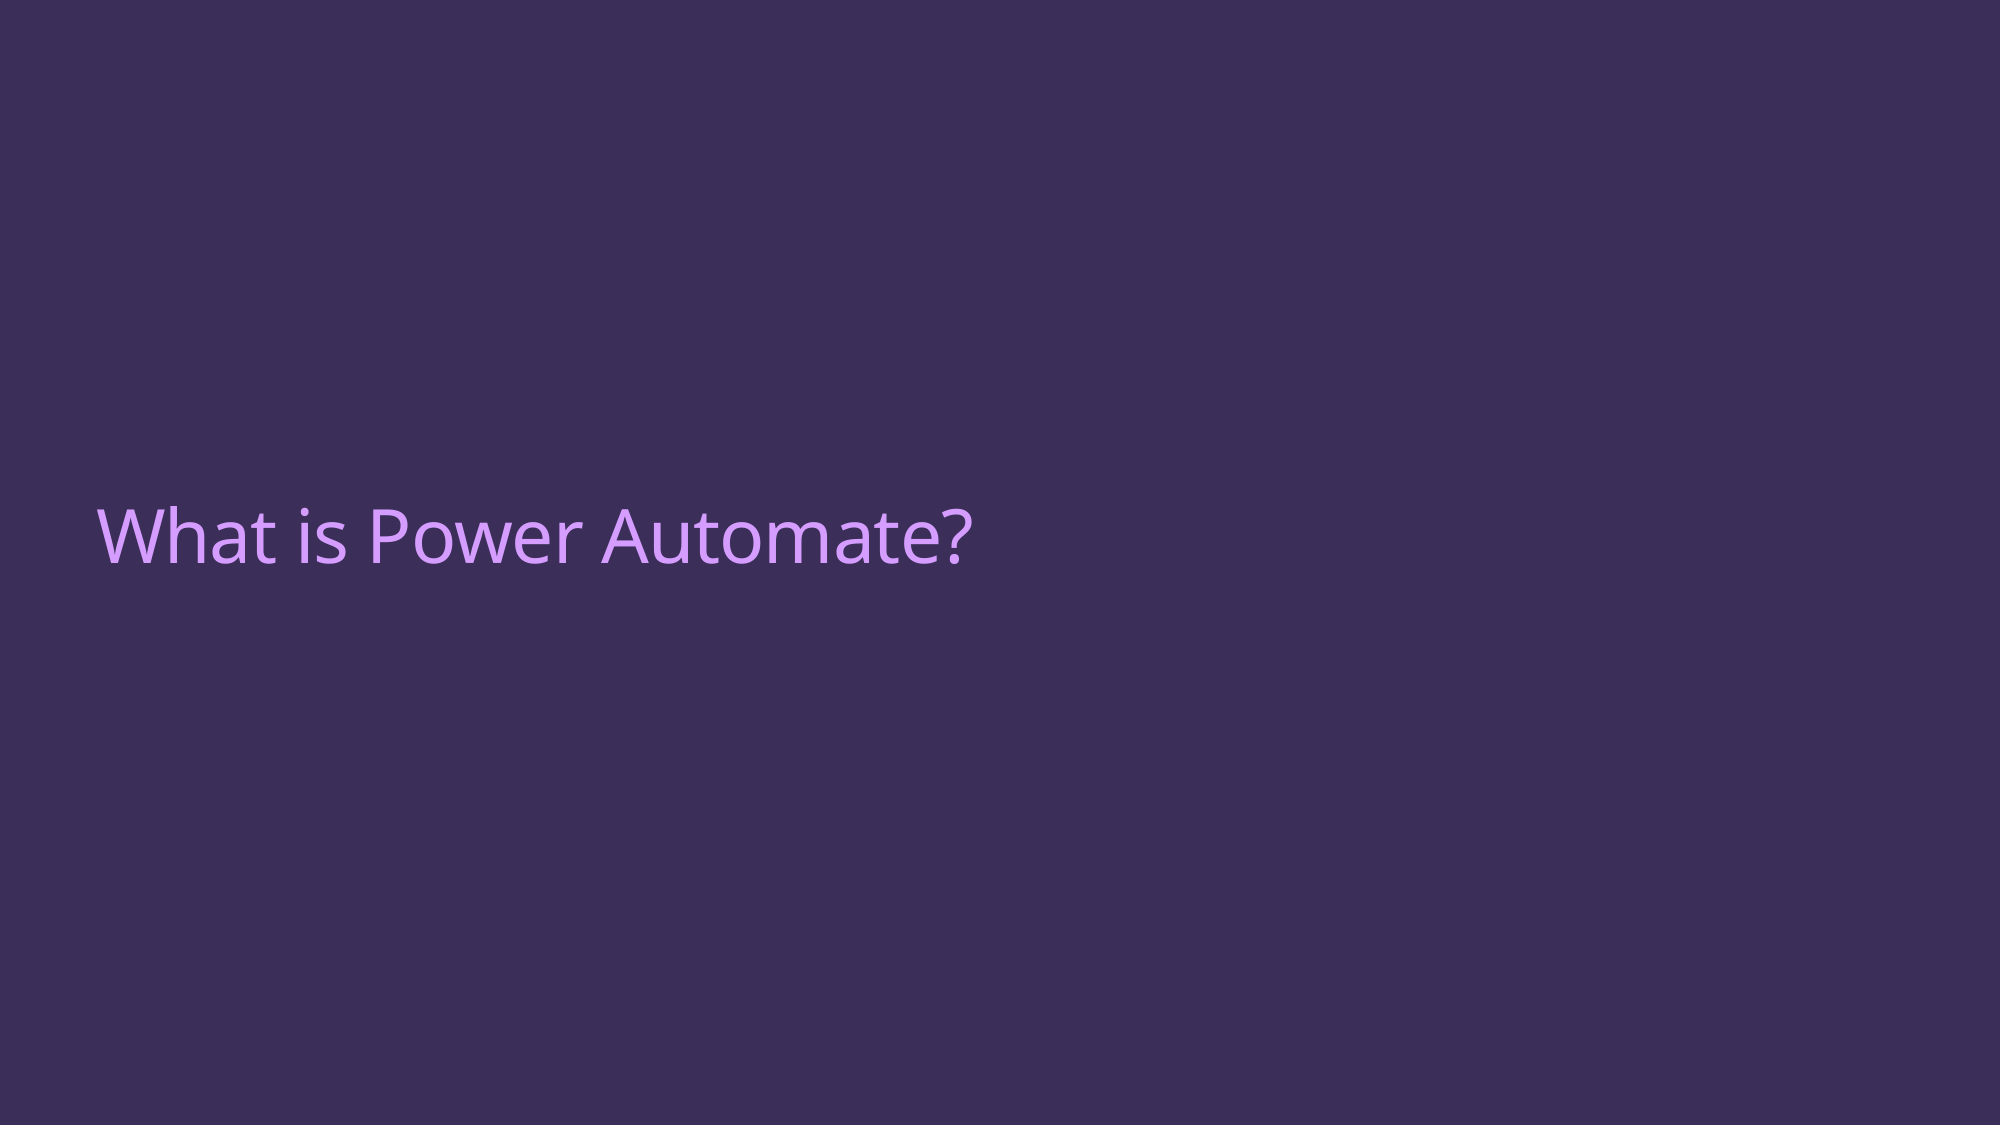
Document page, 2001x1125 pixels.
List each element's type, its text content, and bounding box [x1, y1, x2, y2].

title What is Power Automate? [96, 498, 1596, 580]
